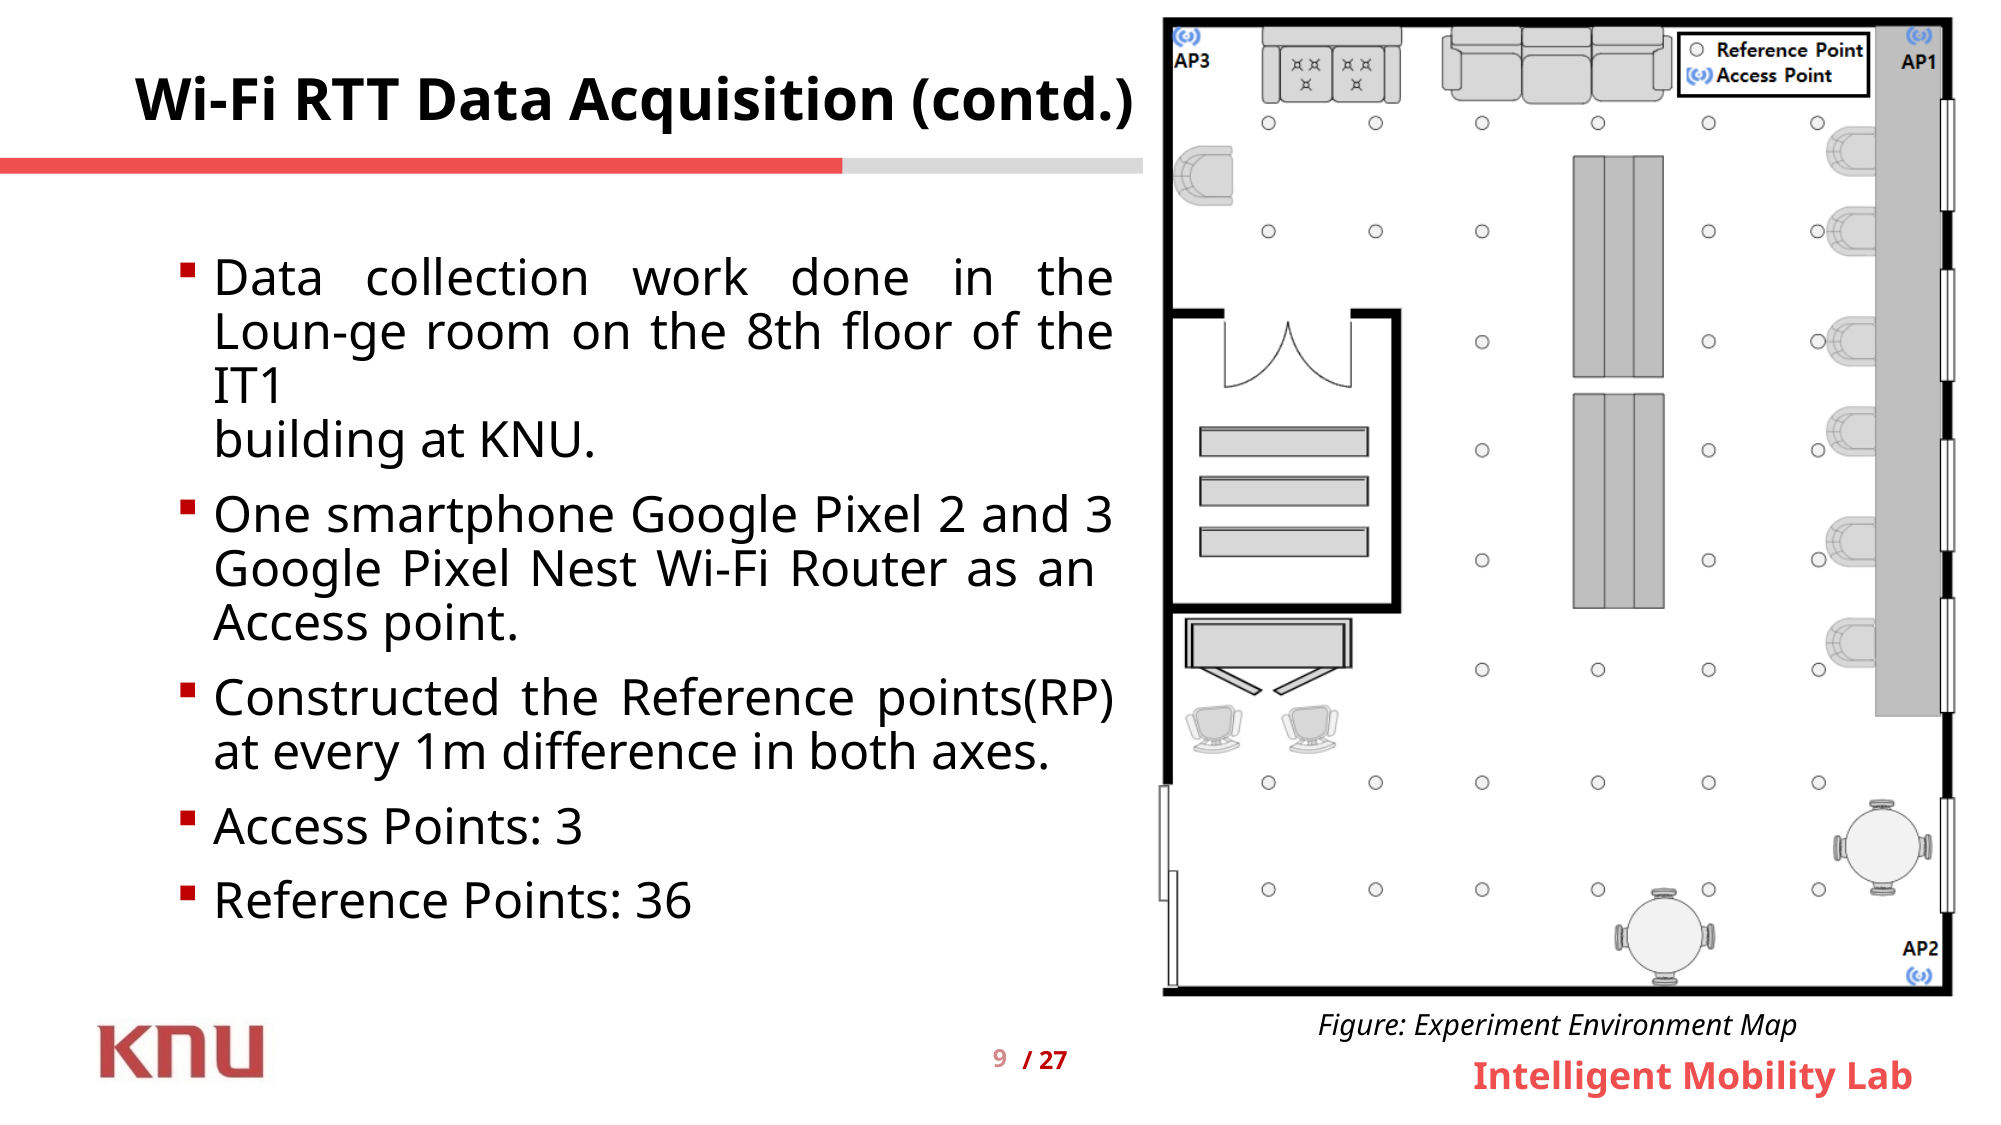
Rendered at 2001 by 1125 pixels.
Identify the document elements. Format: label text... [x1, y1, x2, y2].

title Wi-Fi RTT Data Acquisition (contd.) [120, 64, 1143, 140]
picture [1143, 3, 2000, 1031]
picture [97, 1018, 275, 1090]
slide_number 9 [774, 1030, 1225, 1090]
list Data collection work done in the Loun-ge room on the 8th floor of the IT1 building at KNU. One smartphone Google Pixel 2 and 3 Google Pixel Nest Wi-Fi Router as an Access point. Constructed the Reference points(RP) at every 1m difference in both axes. Access Points: 3 Reference Points: 36 [161, 245, 1131, 983]
text_box Figure: Experiment Environment Map [1061, 998, 2000, 1049]
